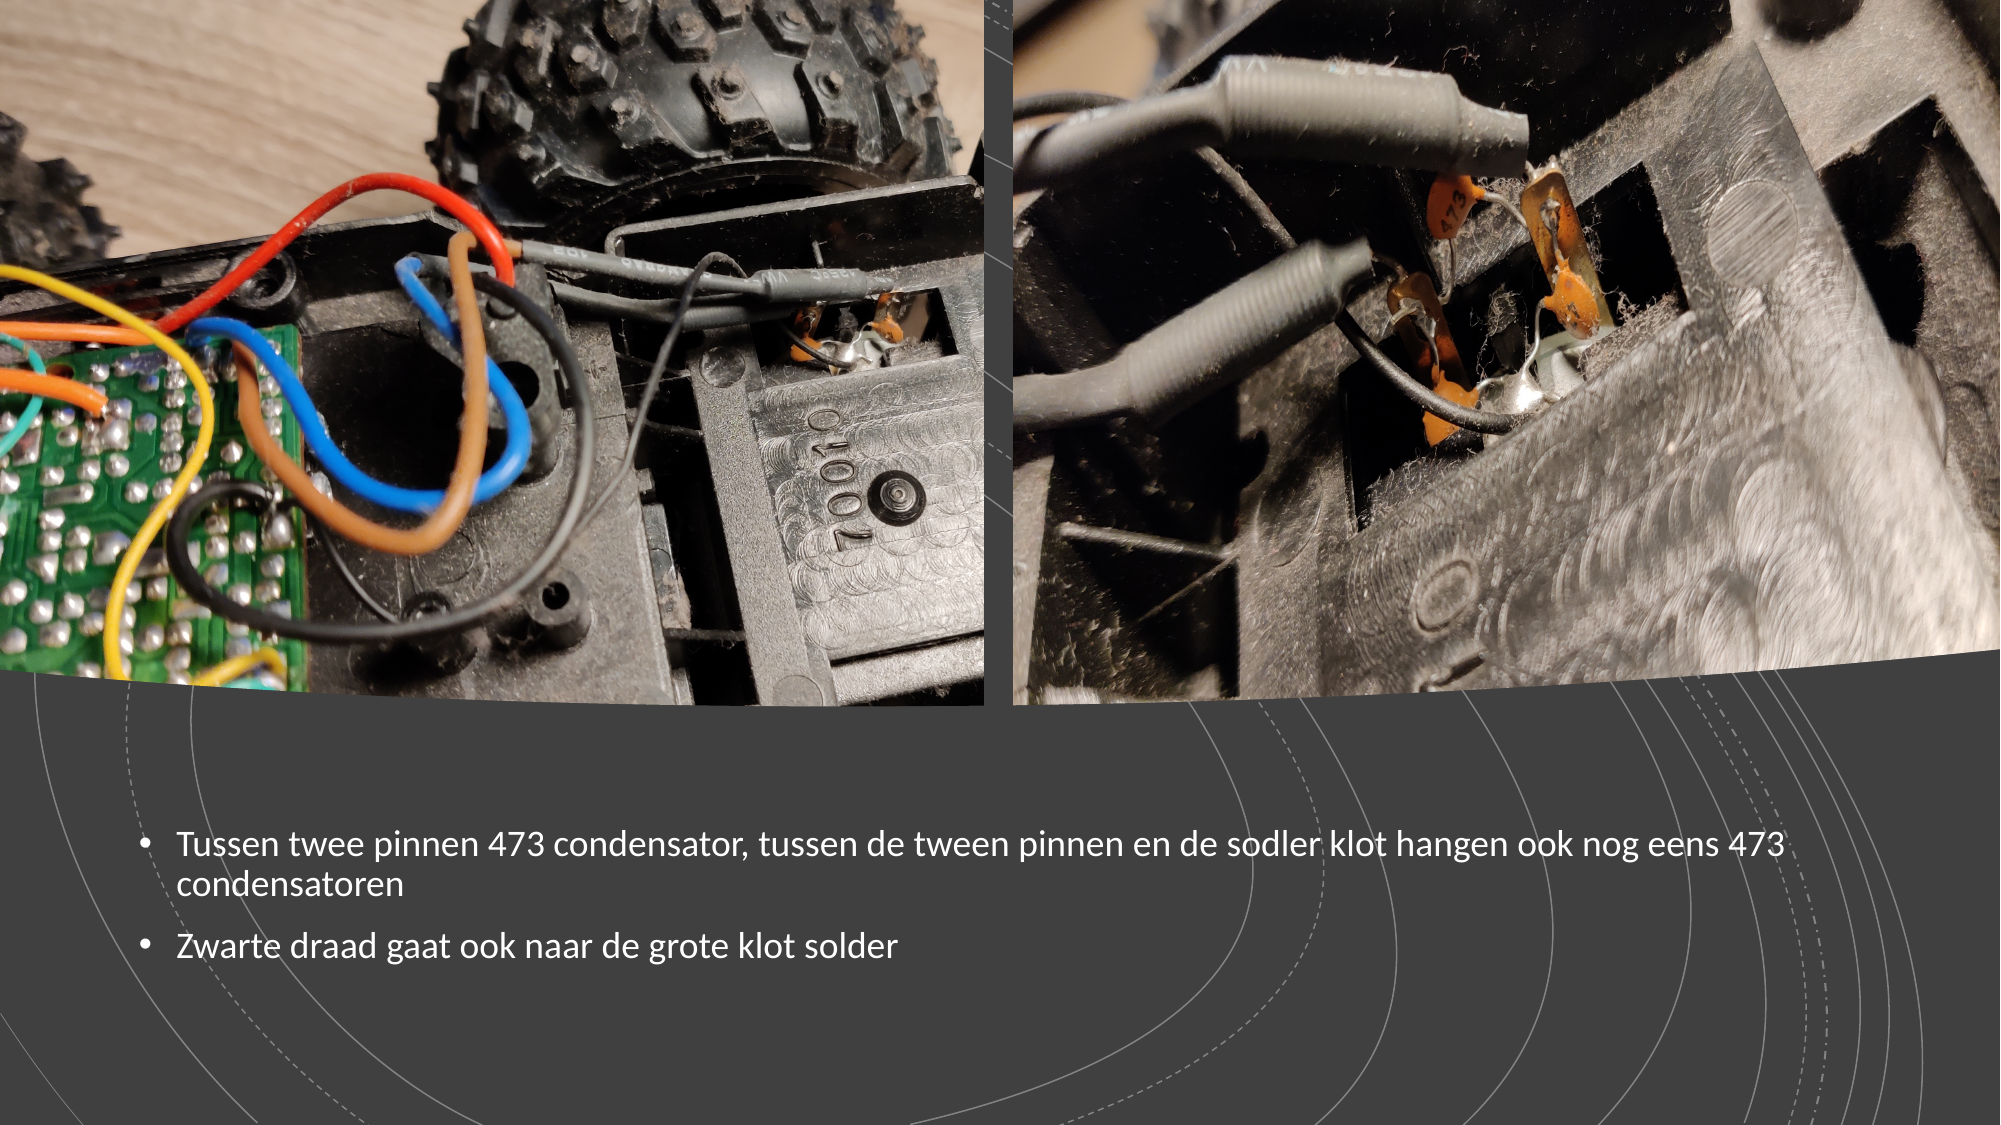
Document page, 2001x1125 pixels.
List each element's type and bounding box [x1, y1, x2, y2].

picture [1013, 0, 2000, 706]
picture [0, 0, 984, 707]
text_box [0, 0, 1999, 1125]
